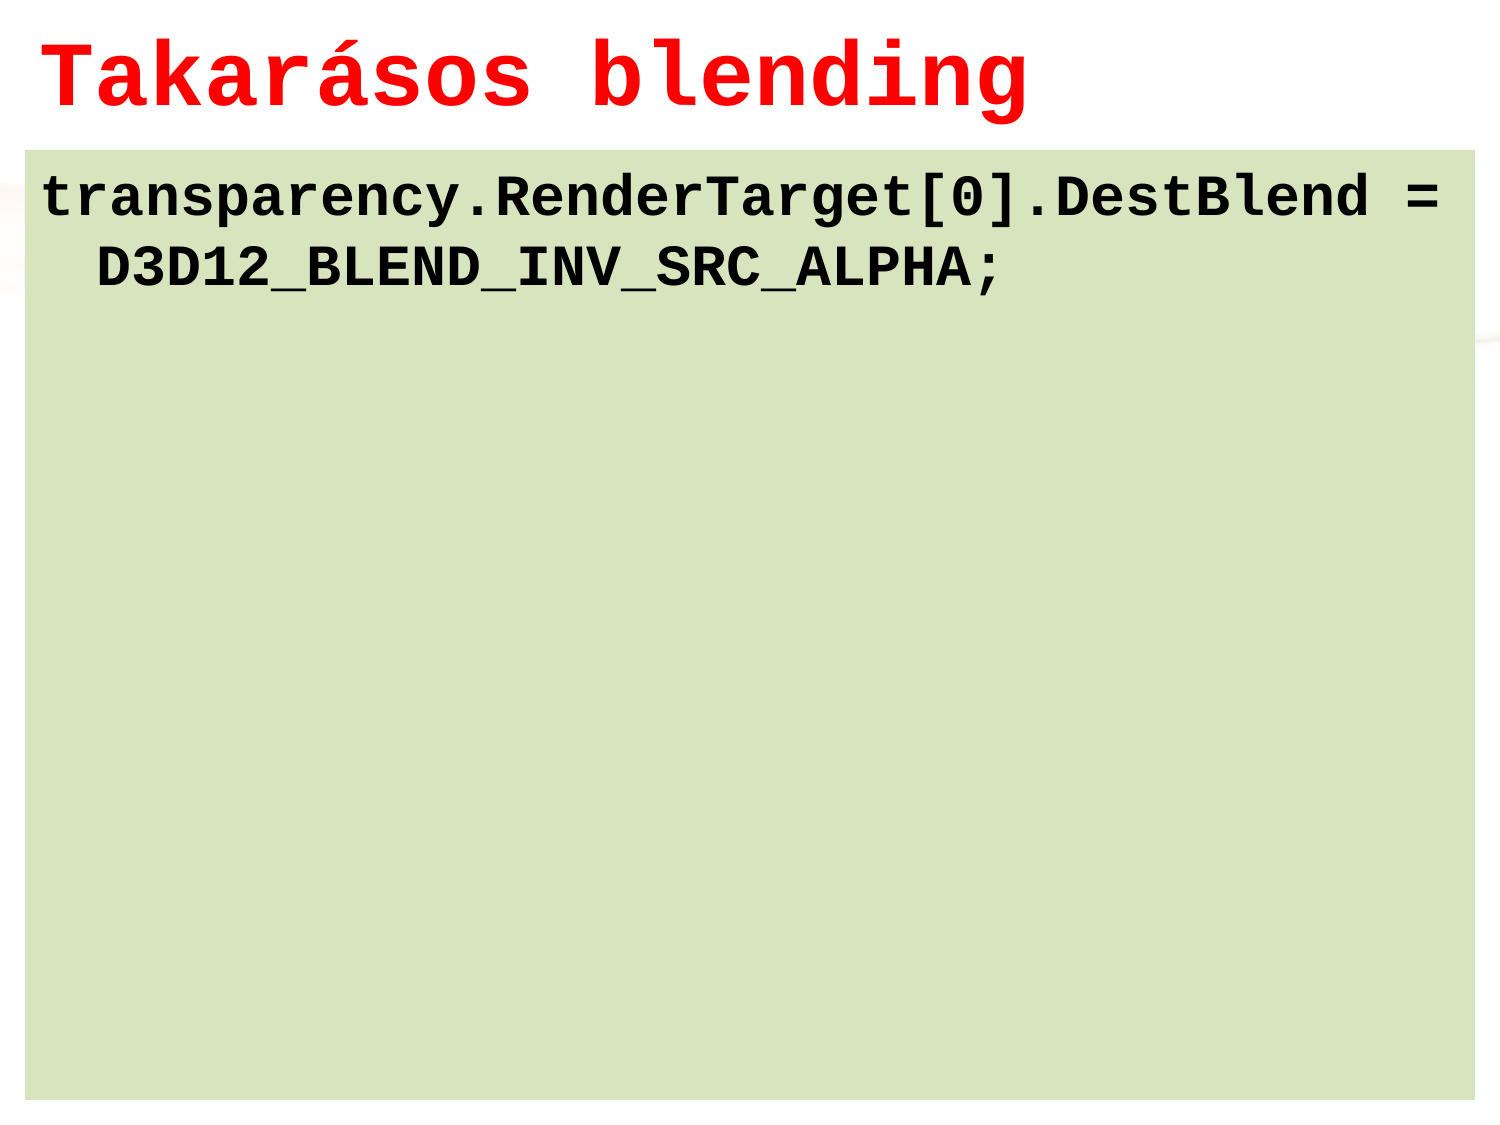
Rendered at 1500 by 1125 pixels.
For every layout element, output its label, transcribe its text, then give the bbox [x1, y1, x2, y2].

title Takarásos blending [24, 12, 1275, 125]
list transparency.RenderTarget[0].DestBlend = D3D12_BLEND_INV_SRC_ALPHA; [24, 149, 1475, 1100]
